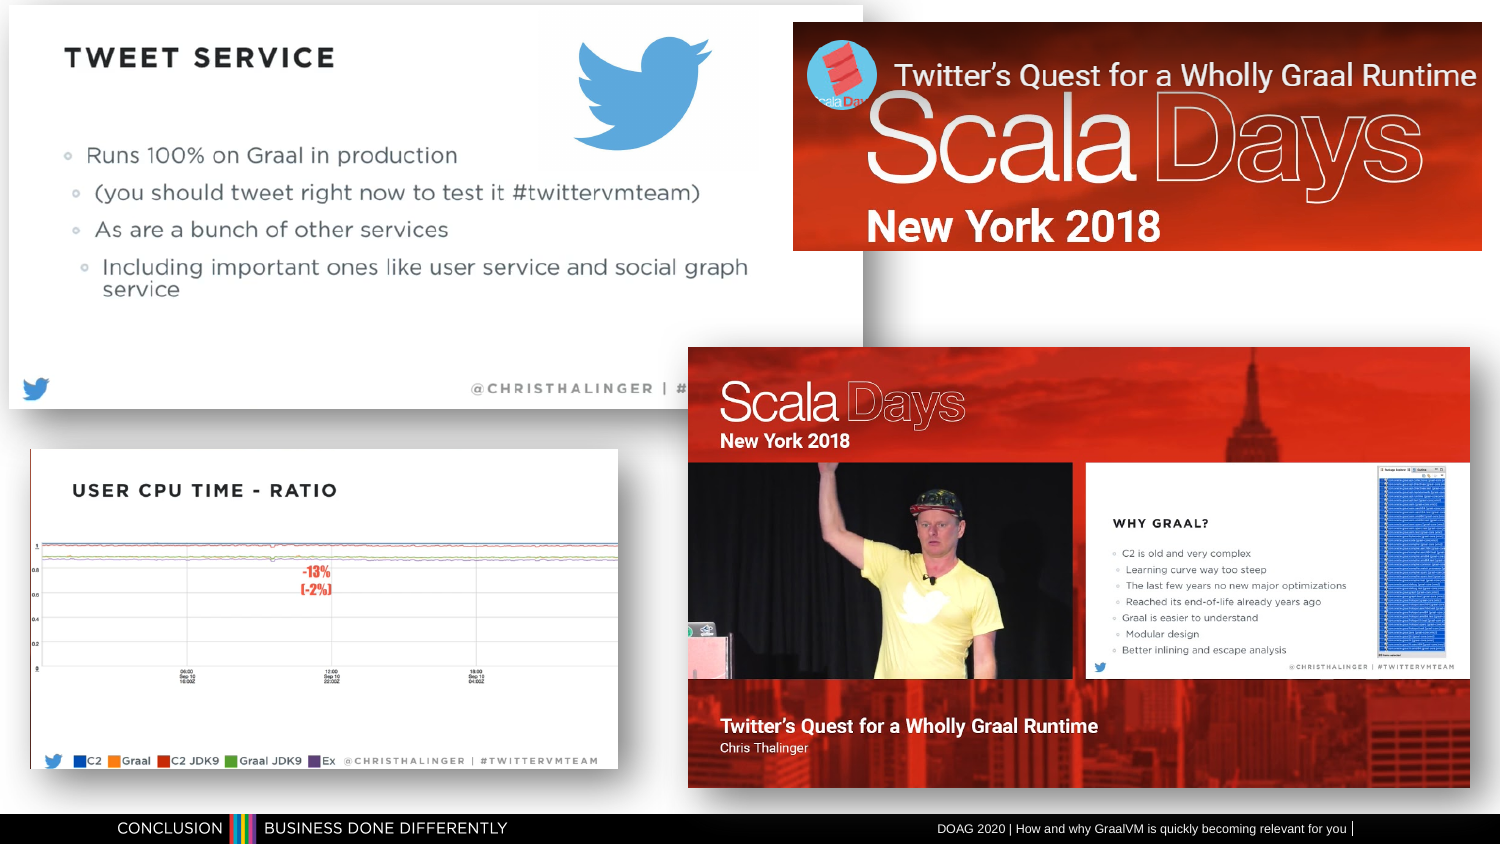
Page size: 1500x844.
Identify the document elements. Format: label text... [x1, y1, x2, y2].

picture [0, 814, 236, 844]
picture [239, 814, 1500, 844]
footer DOAG 2020 | How and why GraalVM is quickly becoming relevant for you [814, 835, 1347, 839]
picture [9, 5, 1482, 788]
picture [30, 449, 618, 769]
